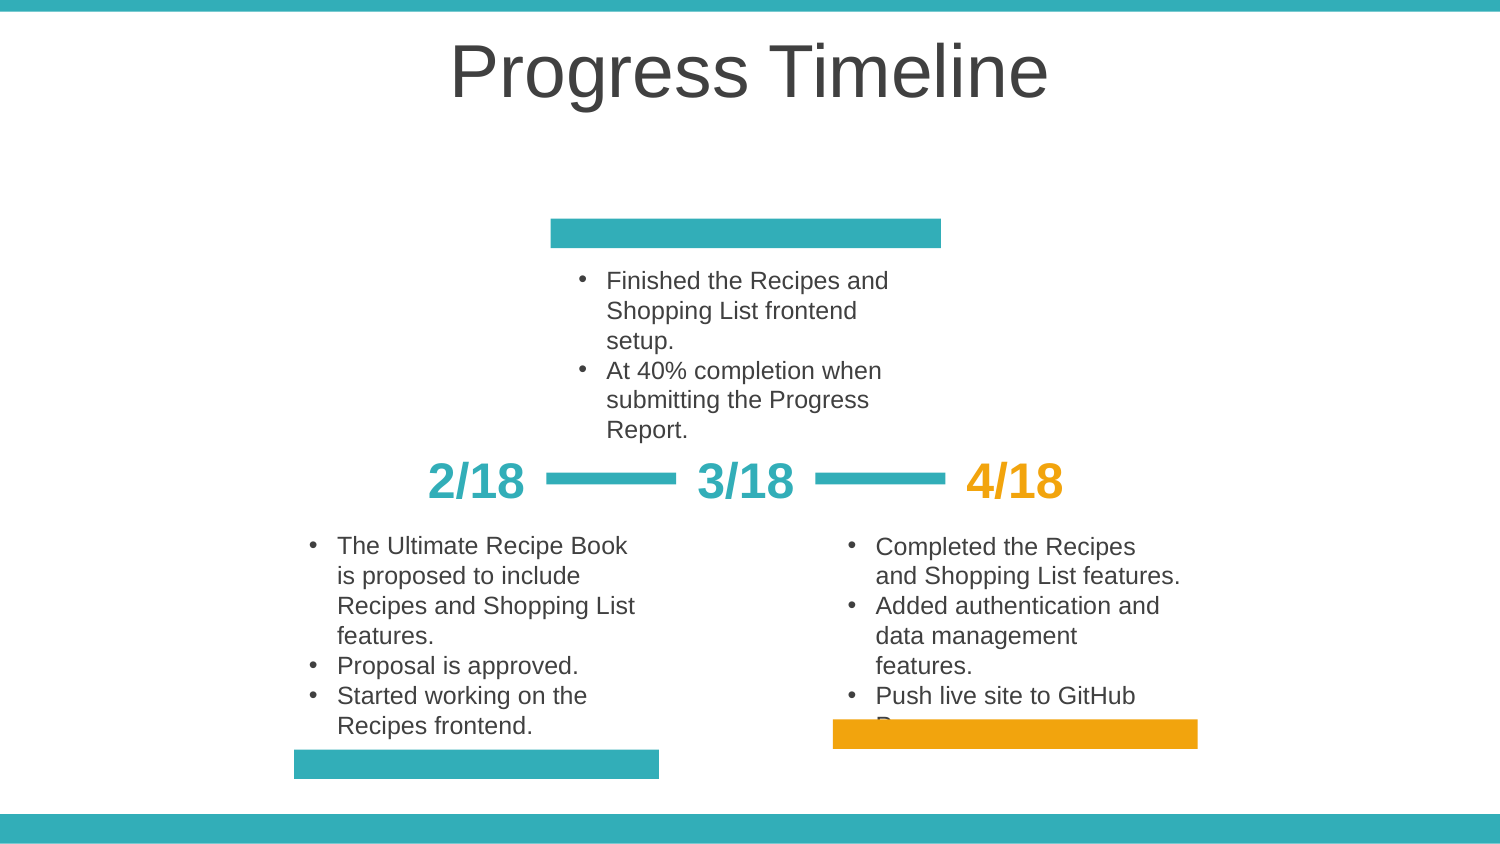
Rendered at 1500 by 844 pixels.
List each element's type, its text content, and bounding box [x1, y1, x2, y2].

list Progress Timeline [0, 20, 1500, 115]
text_box [813, 471, 947, 487]
text_box 3/18 [670, 463, 822, 516]
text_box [550, 218, 942, 454]
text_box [293, 522, 660, 781]
text_box 2/18 [400, 440, 553, 516]
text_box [832, 522, 1198, 750]
text_box 4/18 [939, 440, 1091, 516]
text_box [544, 471, 678, 487]
